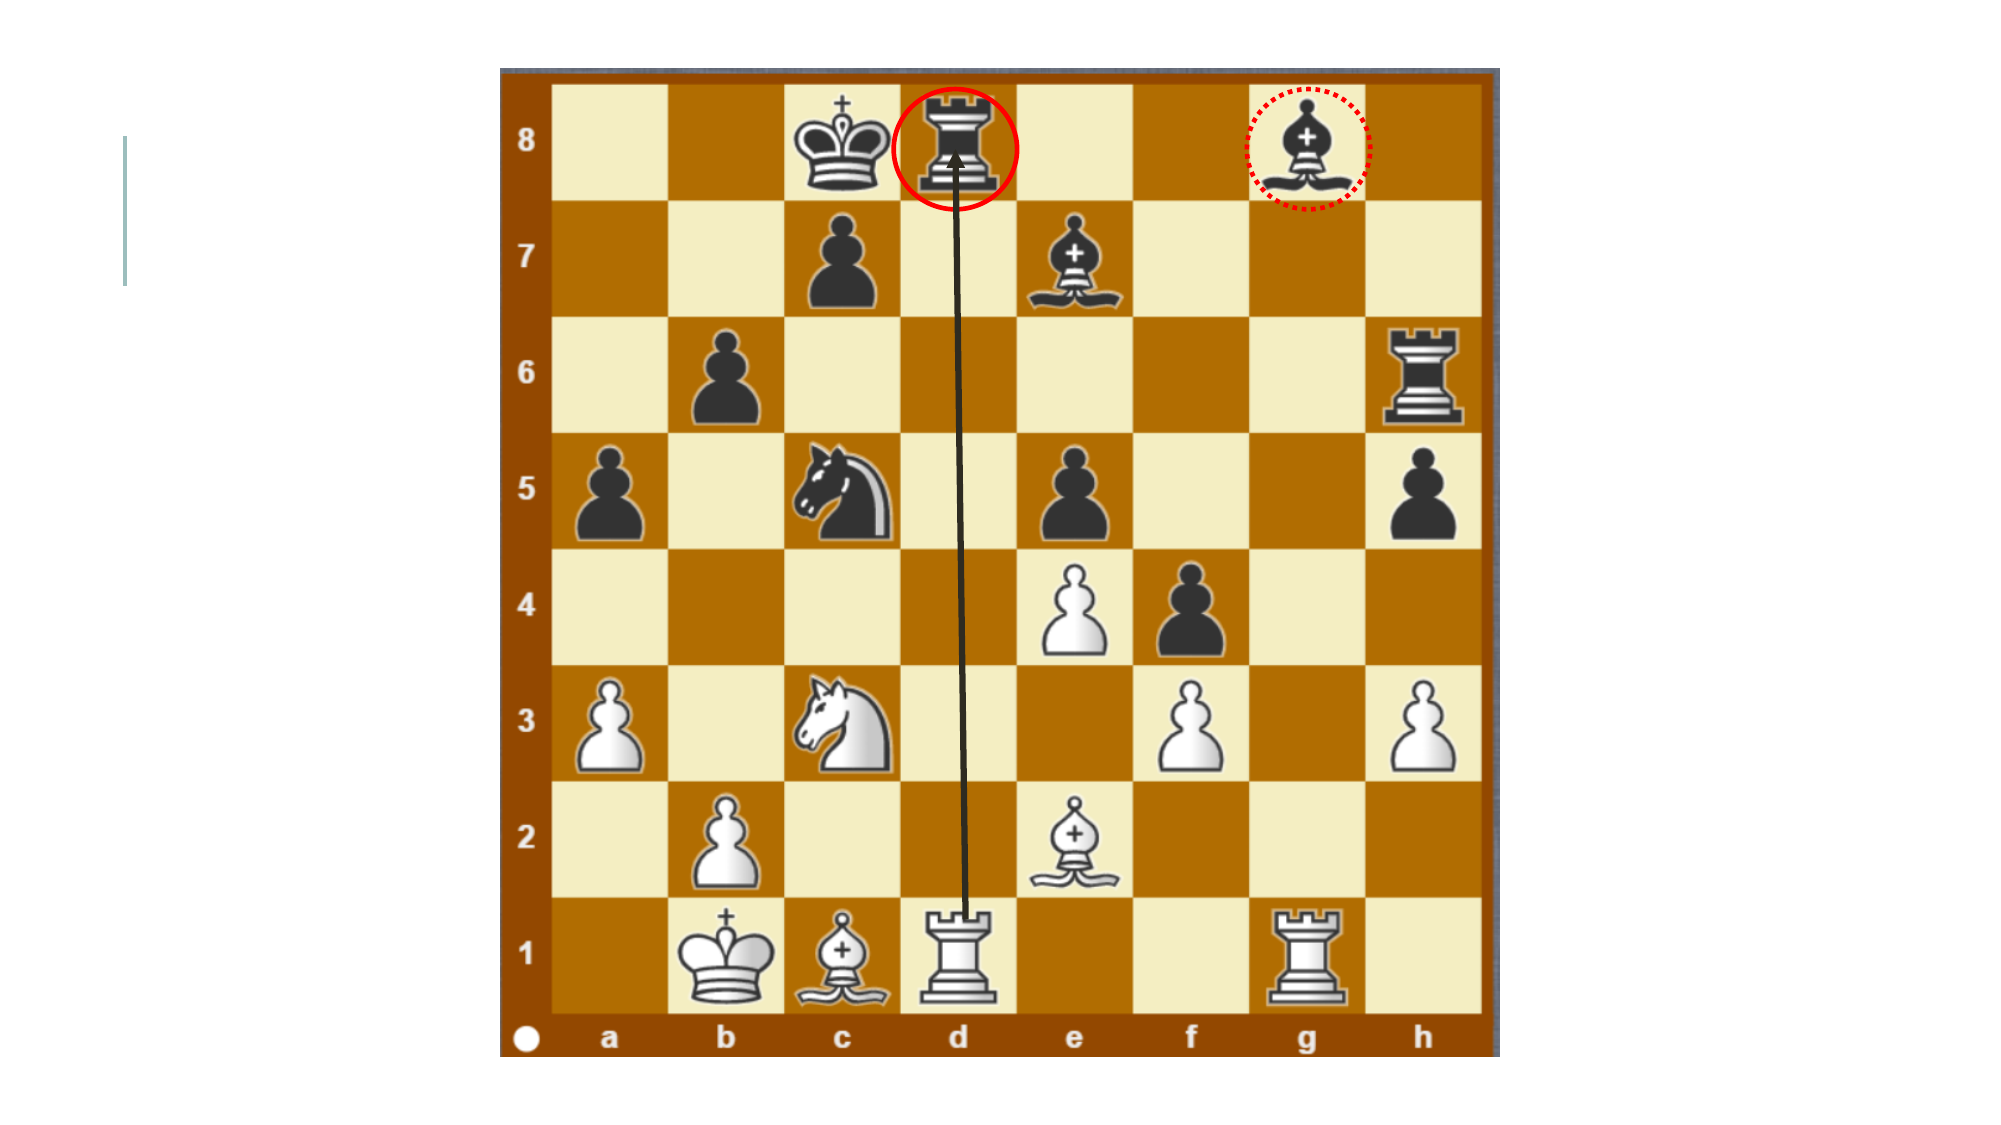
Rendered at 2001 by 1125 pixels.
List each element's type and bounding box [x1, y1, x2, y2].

text_box [955, 148, 966, 920]
picture [499, 67, 1501, 1058]
